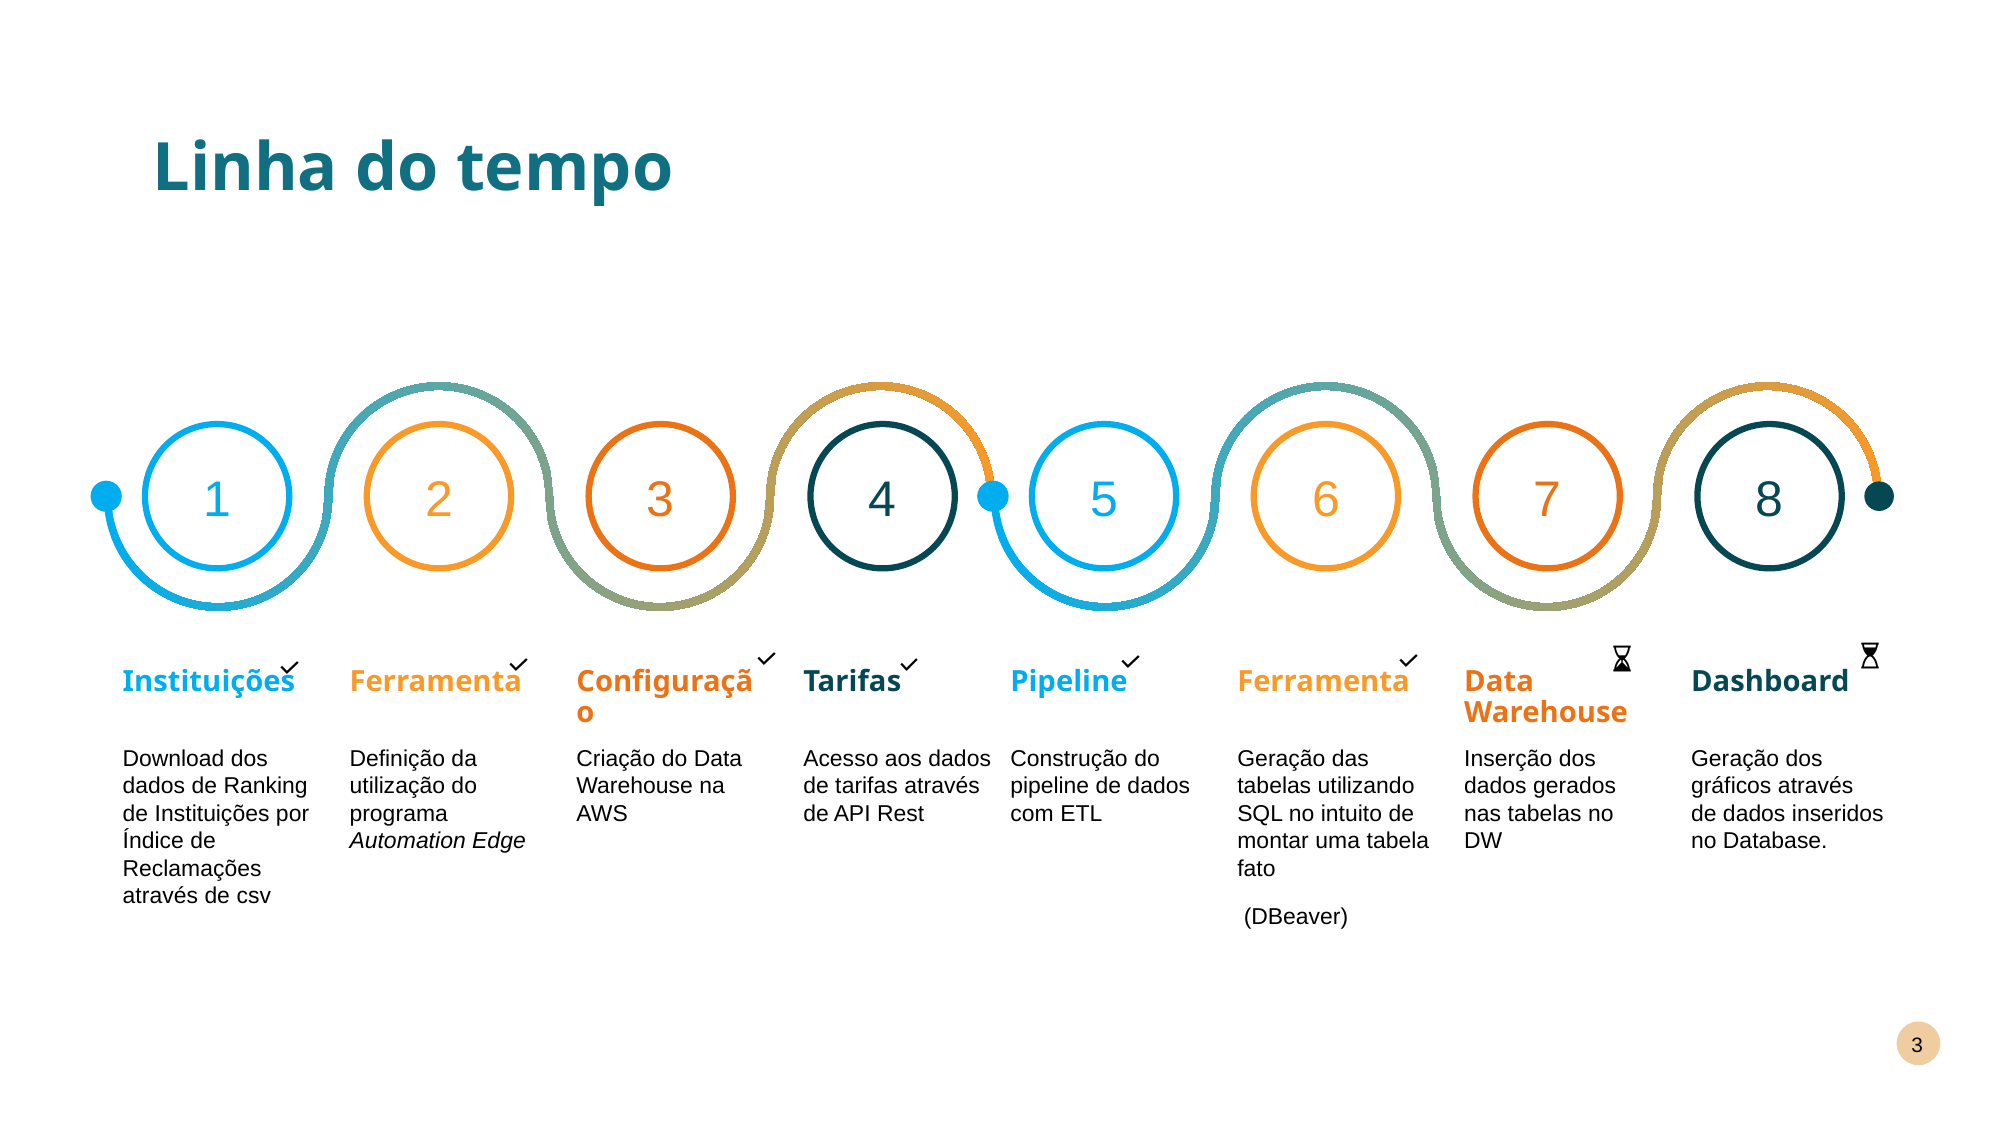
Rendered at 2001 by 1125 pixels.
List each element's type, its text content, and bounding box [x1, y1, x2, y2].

picture [1607, 643, 1637, 674]
list Construção do pipeline de dados com ETL [1010, 735, 1205, 930]
list Pipeline [1010, 658, 1205, 709]
text_box 1 [143, 422, 291, 570]
picture [1399, 651, 1418, 670]
list Tarifas [803, 658, 998, 709]
text_box 5 [1030, 422, 1178, 570]
text_box [990, 381, 1882, 612]
list Acesso aos dados de tarifas através de API Rest [803, 735, 998, 930]
picture [509, 655, 528, 674]
list Ferramenta [349, 658, 548, 709]
list Definição da utilização do programa Automation Edge [349, 735, 544, 930]
list Instituições [122, 658, 317, 709]
text_box 2 [365, 422, 513, 570]
picture [900, 655, 918, 674]
text_box [976, 479, 1010, 513]
text_box 6 [1252, 422, 1400, 570]
list Configuração [576, 658, 771, 709]
list Ferramenta [1237, 658, 1432, 709]
text_box 8 [1696, 422, 1843, 570]
text_box 3 [1896, 1024, 1956, 1085]
list Geração dos gráficos através de dados inseridos no Database. [1691, 735, 1885, 930]
text_box 4 [809, 422, 956, 570]
text_box [1863, 480, 1895, 513]
text_box 7 [1474, 422, 1621, 570]
picture [1121, 652, 1140, 671]
list Data Warehouse [1464, 658, 1658, 709]
list Inserção dos dados gerados nas tabelas no DW [1464, 735, 1659, 930]
picture [757, 649, 776, 668]
list Dashboard [1691, 658, 1885, 709]
text_box [103, 381, 995, 612]
picture [280, 658, 299, 677]
title Linha do tempo [137, 59, 1863, 278]
list Geração das tabelas utilizando SQL no intuito de montar uma tabela fato (DBeaver) [1237, 735, 1432, 930]
picture [1855, 640, 1885, 671]
list Download dos dados de Ranking de Instituições por Índice de Reclamações através de csv [122, 735, 317, 930]
text_box 3 [587, 422, 734, 570]
list Criação do Data Warehouse na AWS [576, 735, 771, 930]
text_box [89, 479, 123, 513]
